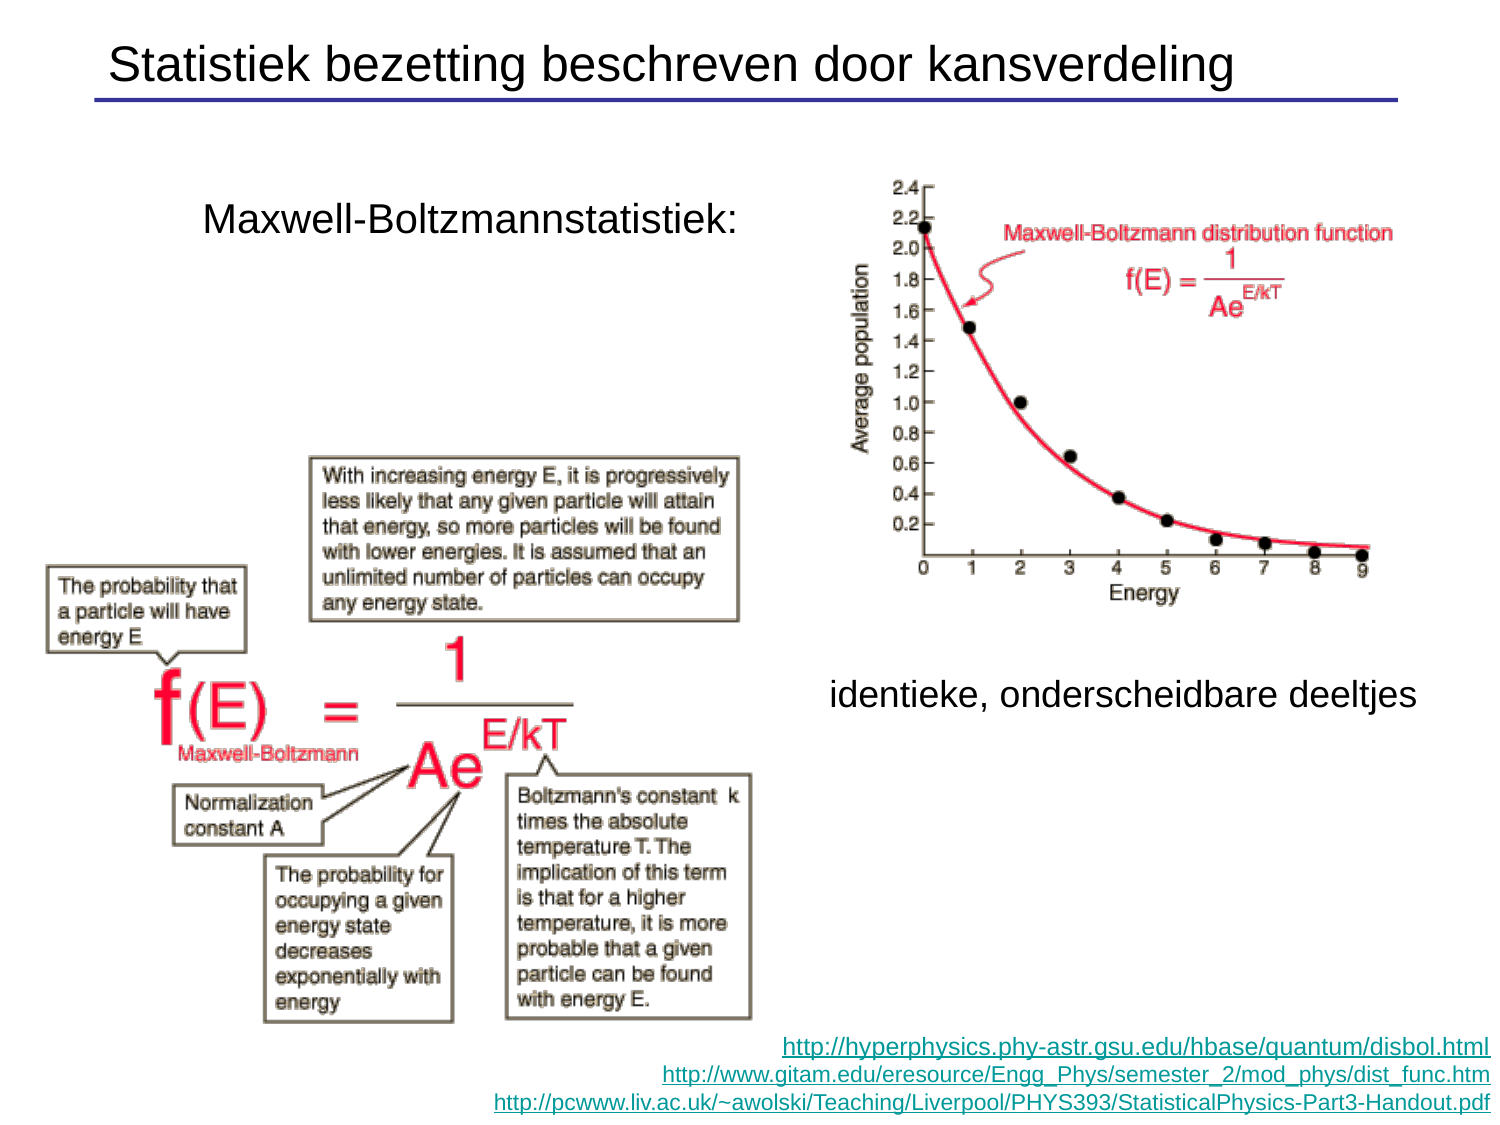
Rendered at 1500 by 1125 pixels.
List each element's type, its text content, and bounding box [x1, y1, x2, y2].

picture [41, 449, 763, 1032]
text_box Maxwell-Boltzmannstatistiek: [112, 184, 1388, 950]
text_box identieke, onderscheidbare deeltjes [814, 662, 1433, 723]
text_box http://hyperphysics.phy-astr.gsu.edu/hbase/quantum/disbol.html http://www.gitam.edu/eresource/Engg_Phys/semester_2/mod_phys/dist_func.htm http://pcwww.liv.ac.uk/~awolski/Teaching/Liverpool/PHYS393/StatisticalPhysics-Part3-Handout.pdf [106, 1022, 1500, 1125]
picture [840, 174, 1402, 613]
text_box Statistiek bezetting beschreven door kansverdeling [93, 11, 1411, 112]
